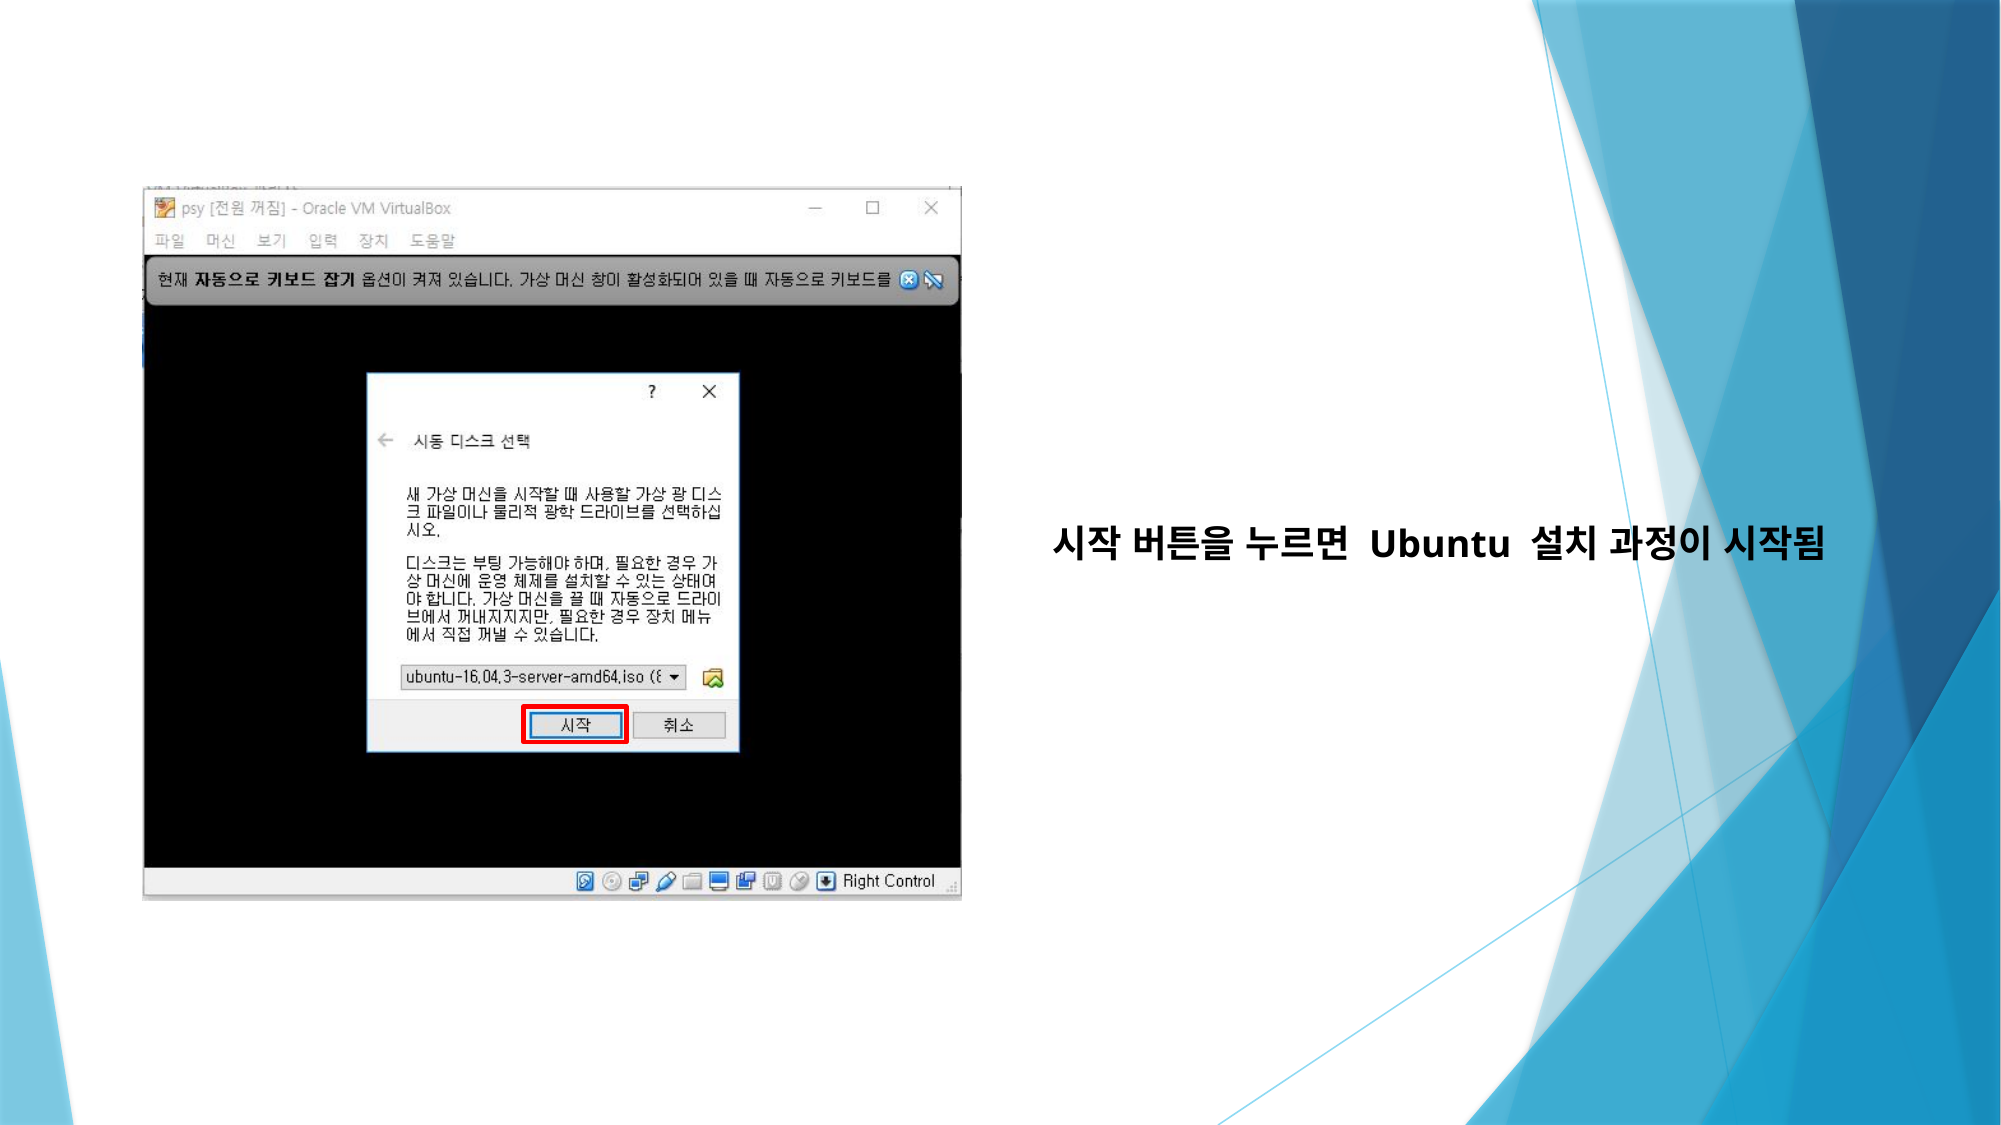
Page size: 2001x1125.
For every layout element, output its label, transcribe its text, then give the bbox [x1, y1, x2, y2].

text_box 시작 버튼을 누르면 Ubuntu 설치 과정이 시작됨 [1038, 512, 1843, 573]
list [141, 185, 963, 901]
